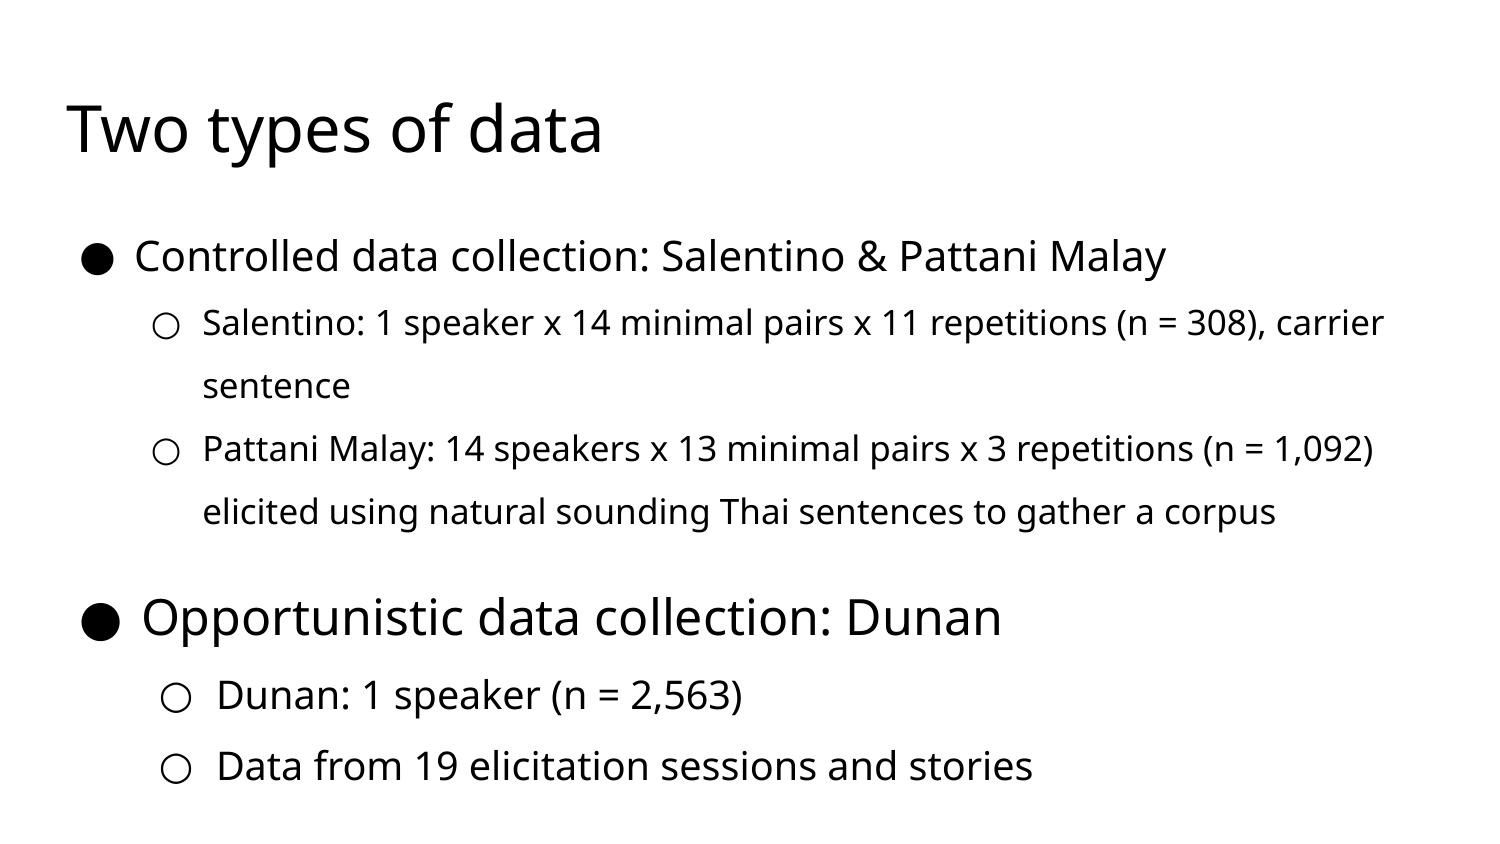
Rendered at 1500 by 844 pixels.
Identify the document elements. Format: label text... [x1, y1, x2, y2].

list Controlled data collection: Salentino & Pattani Malay Salentino: 1 speaker x 14 minimal pairs x 11 repetitions (n = 308), carrier sentence Pattani Malay: 14 speakers x 13 minimal pairs x 3 repetitions (n = 1,092) elicited using natural sounding Thai sentences to gather a corpus [51, 189, 1449, 554]
text_box Opportunistic data collection: Dunan Dunan: 1 speaker (n = 2,563) Data from 19 elicitation sessions and stories [51, 540, 1382, 804]
title Two types of data [51, 72, 1449, 167]
